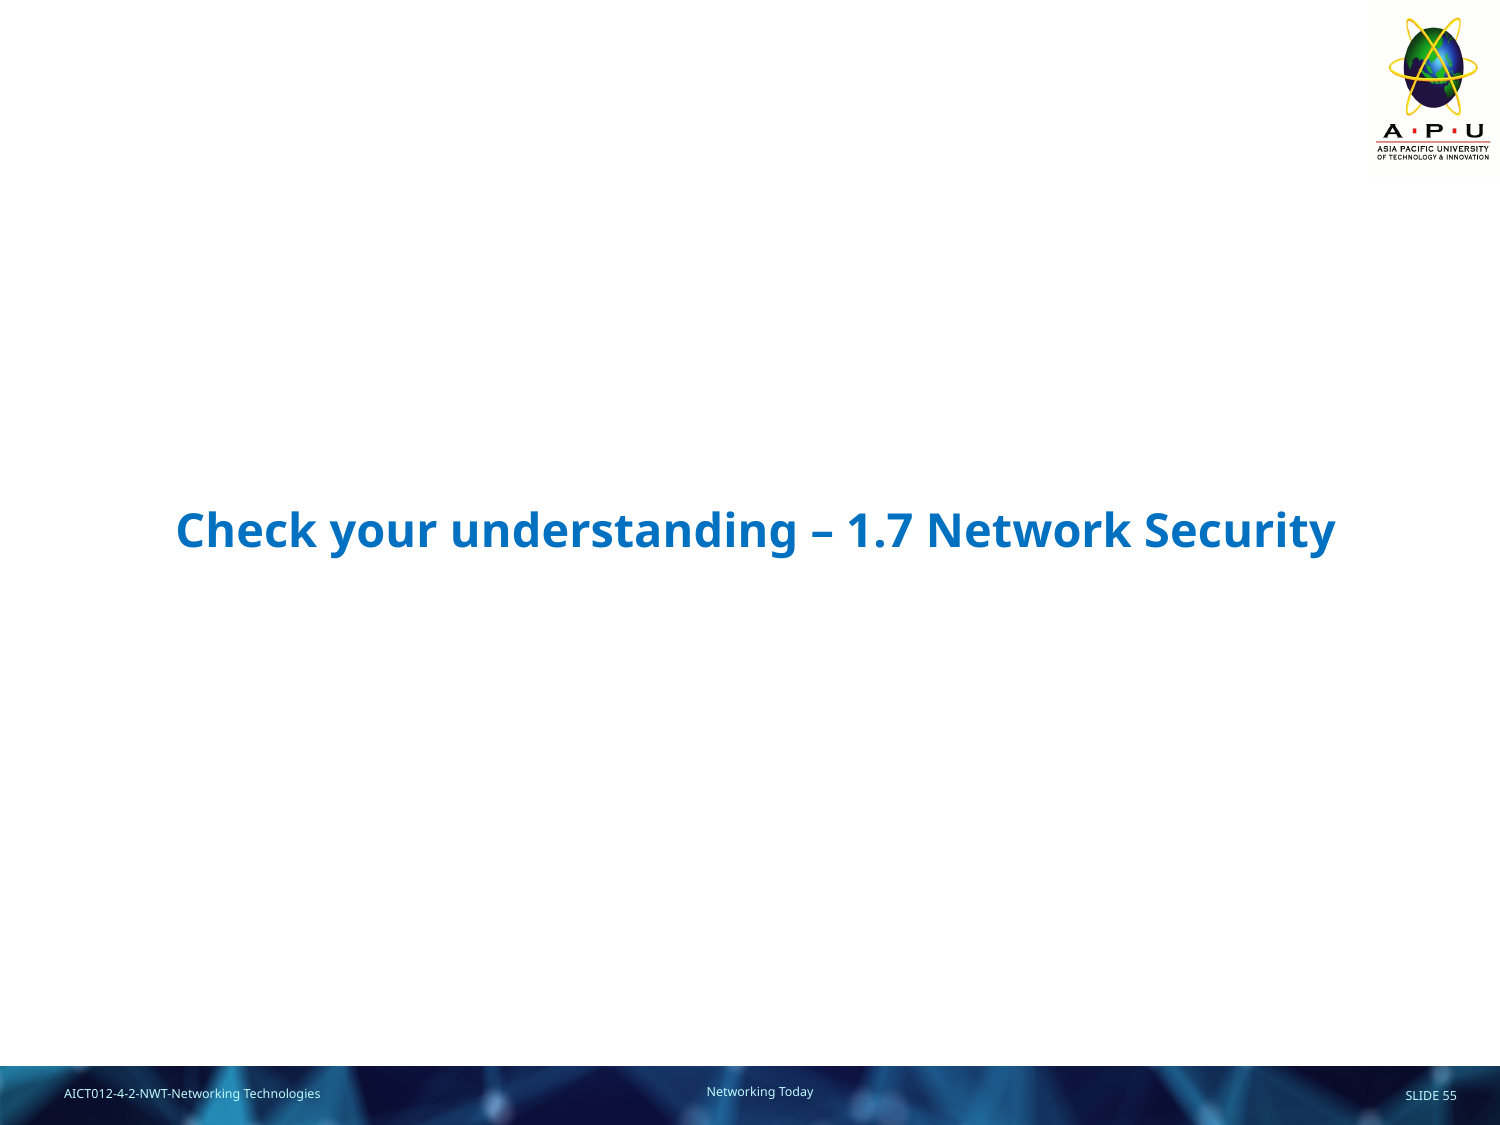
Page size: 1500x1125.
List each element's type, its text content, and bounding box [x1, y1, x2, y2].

picture [1367, 0, 1500, 178]
title Check your understanding – 1.7 Network Security [36, 459, 1476, 598]
picture [0, 1066, 1500, 1125]
